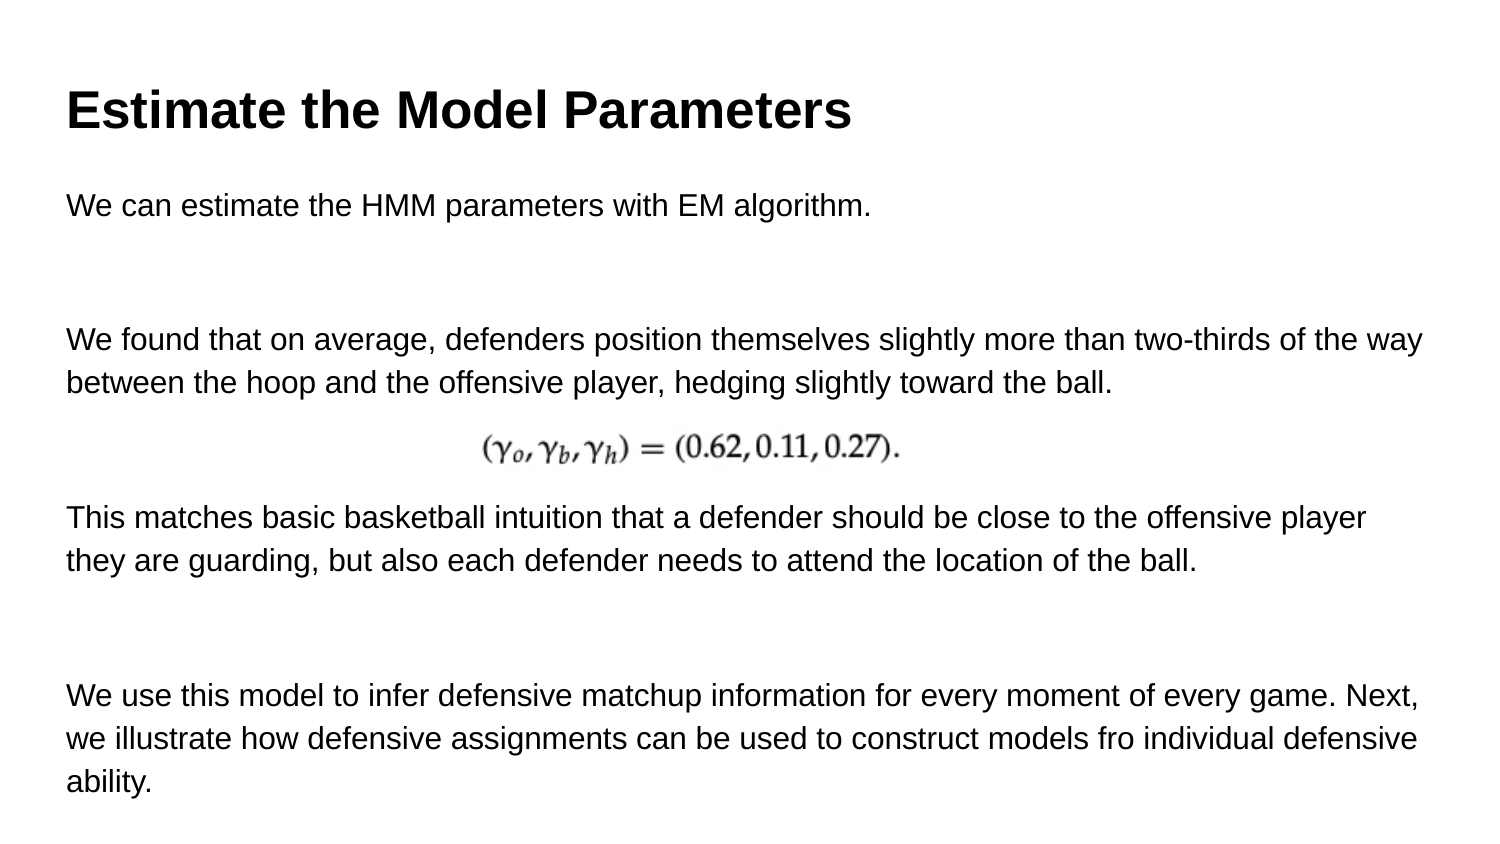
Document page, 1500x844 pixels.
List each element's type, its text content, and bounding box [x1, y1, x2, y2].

picture [467, 420, 911, 474]
list We can estimate the HMM parameters with EM algorithm. We found that on average, defenders position themselves slightly more than two-thirds of the way between the hoop and the offensive player, hedging slightly toward the ball. This matches basic basketball intuition that a defender should be close to the offensive player they are guarding, but also each defender needs to attend the location of the ball. We use this model to infer defensive matchup information for every moment of every game. Next, we illustrate how defensive assignments can be used to construct models fro individual defensive ability. [51, 164, 1449, 819]
title Estimate the Model Parameters [51, 60, 1449, 155]
